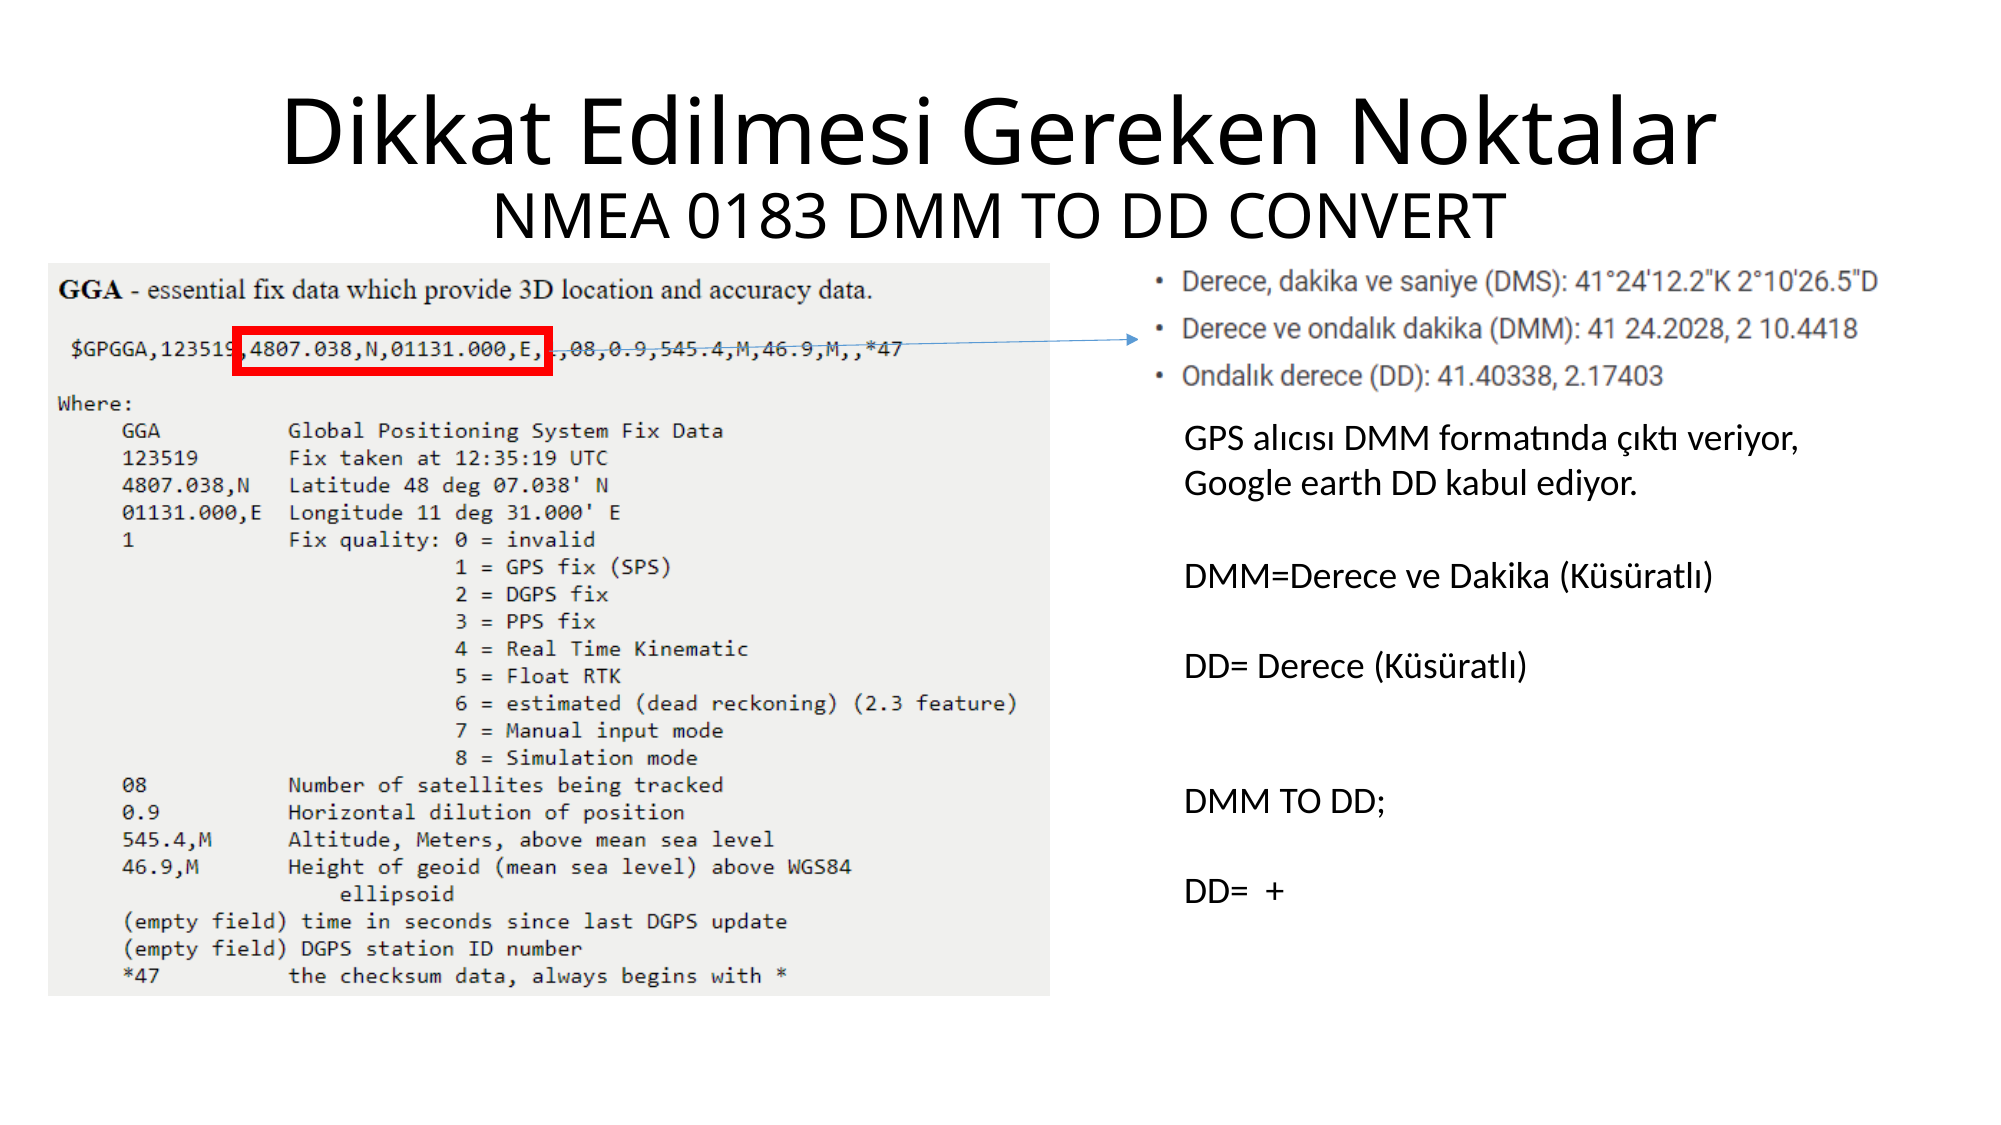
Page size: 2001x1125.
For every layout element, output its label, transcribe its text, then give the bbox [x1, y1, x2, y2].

text_box GPS alıcısı DMM formatında çıktı veriyor, Google earth DD kabul ediyor. [1169, 416, 1895, 556]
picture [1138, 263, 1925, 416]
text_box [548, 339, 1138, 352]
title Dikkat Edilmesi Gereken Noktalar NMEA 0183 DMM TO DD CONVERT [137, 59, 1863, 278]
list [48, 263, 1050, 996]
